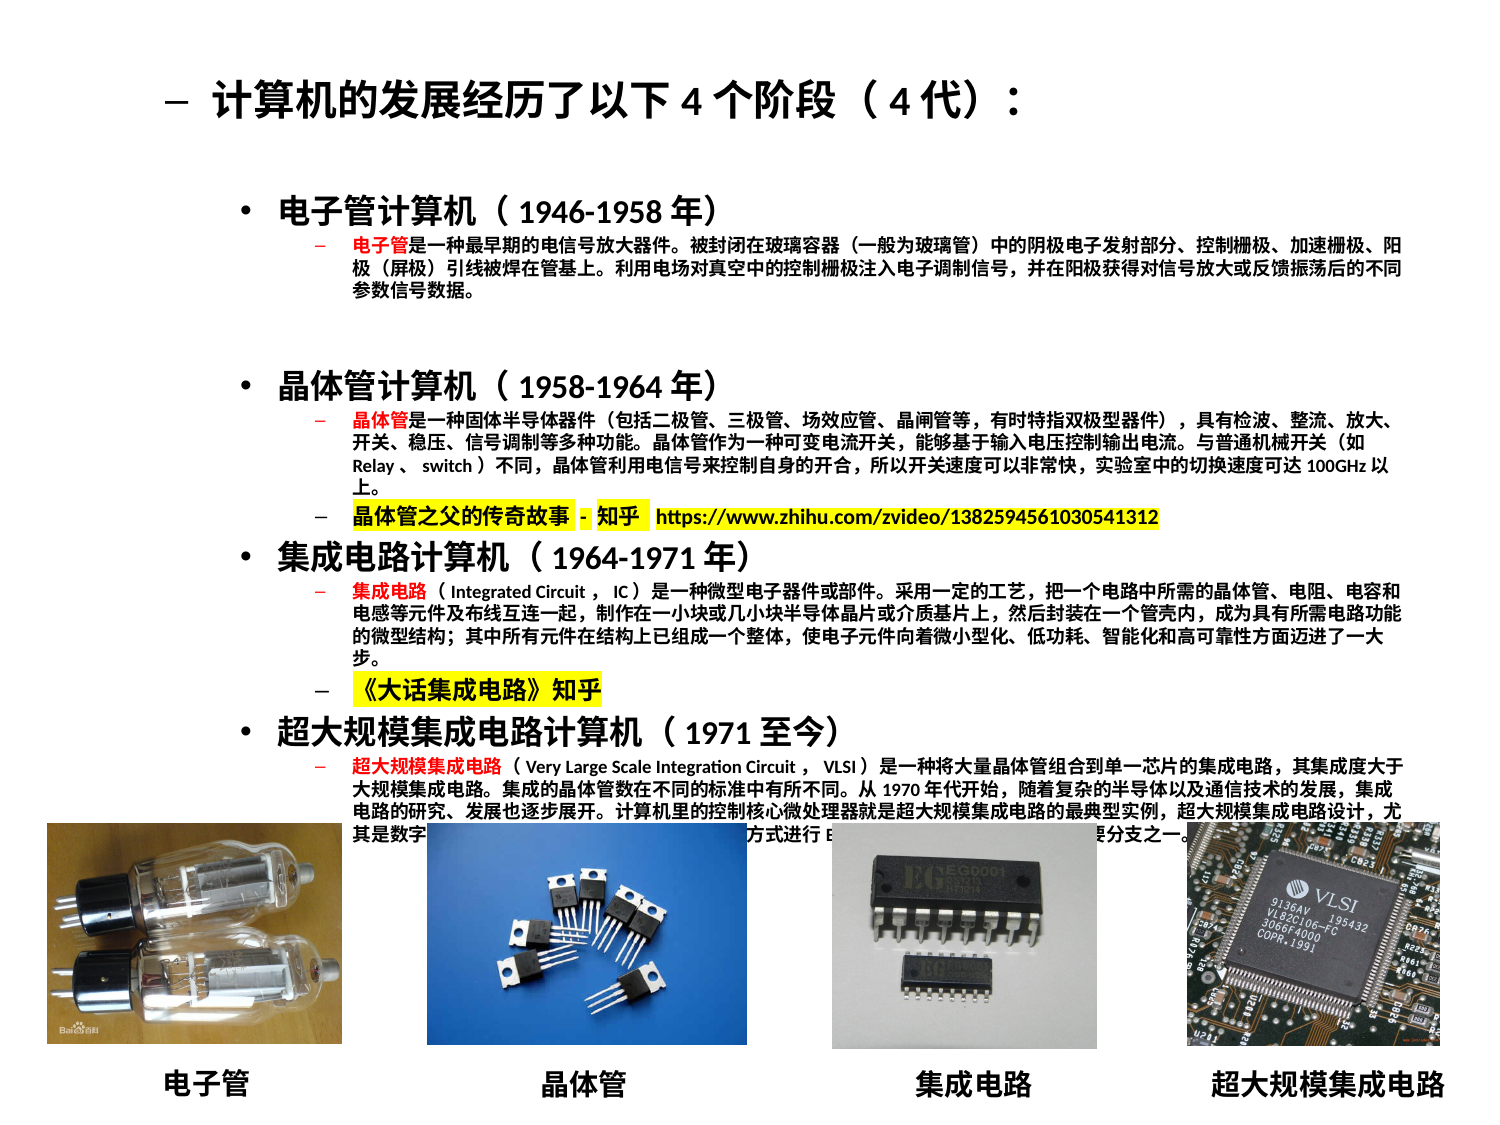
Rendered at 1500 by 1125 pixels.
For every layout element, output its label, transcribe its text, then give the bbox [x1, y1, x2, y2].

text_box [47, 822, 1462, 1110]
list 计算机的发展经历了以下4个阶段（4代）： 电子管计算机（1946-1958年） 电子管是一种最早期的电信号放大器件。被封闭在玻璃容器（一般为玻璃管）中的阴极电子发射部分、控制栅极、加速栅极、阳极（屏极）引线被焊在管基上。利用电场对真空中的控制栅极注入电子调制信号，并在阳极获得对信号放大或反馈振荡后的不同参数信号数据。 晶体管计算机（1958-1964年） 晶体管是一种固体半导体器件（包括二极管、三极管、场效应管、晶闸管等，有时特指双极型器件），具有检波、整流、放大、开关、稳压、信号调制等多种功能。晶体管作为一种可变电流开关，能够基于输入电压控制输出电流。与普通机械开关（如Relay、switch）不同，晶体管利用电信号来控制自身的开合，所以开关速度可以非常快，实验室中的切换速度可达100GHz以上。 晶体管之父的传奇故事 - 知乎 https://www.zhihu.com/zvideo/1382594561030541312 集成电路计算机（1964-1971年） 集成电路（Integrated Circuit，IC）是一种微型电子器件或部件。采用一定的工艺，把一个电路中所需的晶体管、电阻、电容和电感等元件及布线互连一起，制作在一小块或几小块半导体晶片或介质基片上，然后封装在一个管壳内，成为具有所需电路功能的微型结构；其中所有元件在结构上已组成一个整体，使电子元件向着微小型化、低功耗、智能化和高可靠性方面迈进了一大步。 《大话集成电路》知乎 超大规模集成电路计算机（1971至今） 超大规模集成电路（Very Large Scale Integration Circuit，VLSI）是一种将大量晶体管组合到单一芯片的集成电路，其集成度大于大规模集成电路。集成的晶体管数在不同的标准中有所不同。从1970年代开始，随着复杂的半导体以及通信技术的发展，集成电路的研究、发展也逐步展开。计算机里的控制核心微处理器就是超大规模集成电路的最典型实例，超大规模集成电路设计，尤其是数字集成电路，通常采用电子设计自动化的方式进行EDA，已经成为计算机工程的重要分支之一。 [75, 66, 1425, 809]
